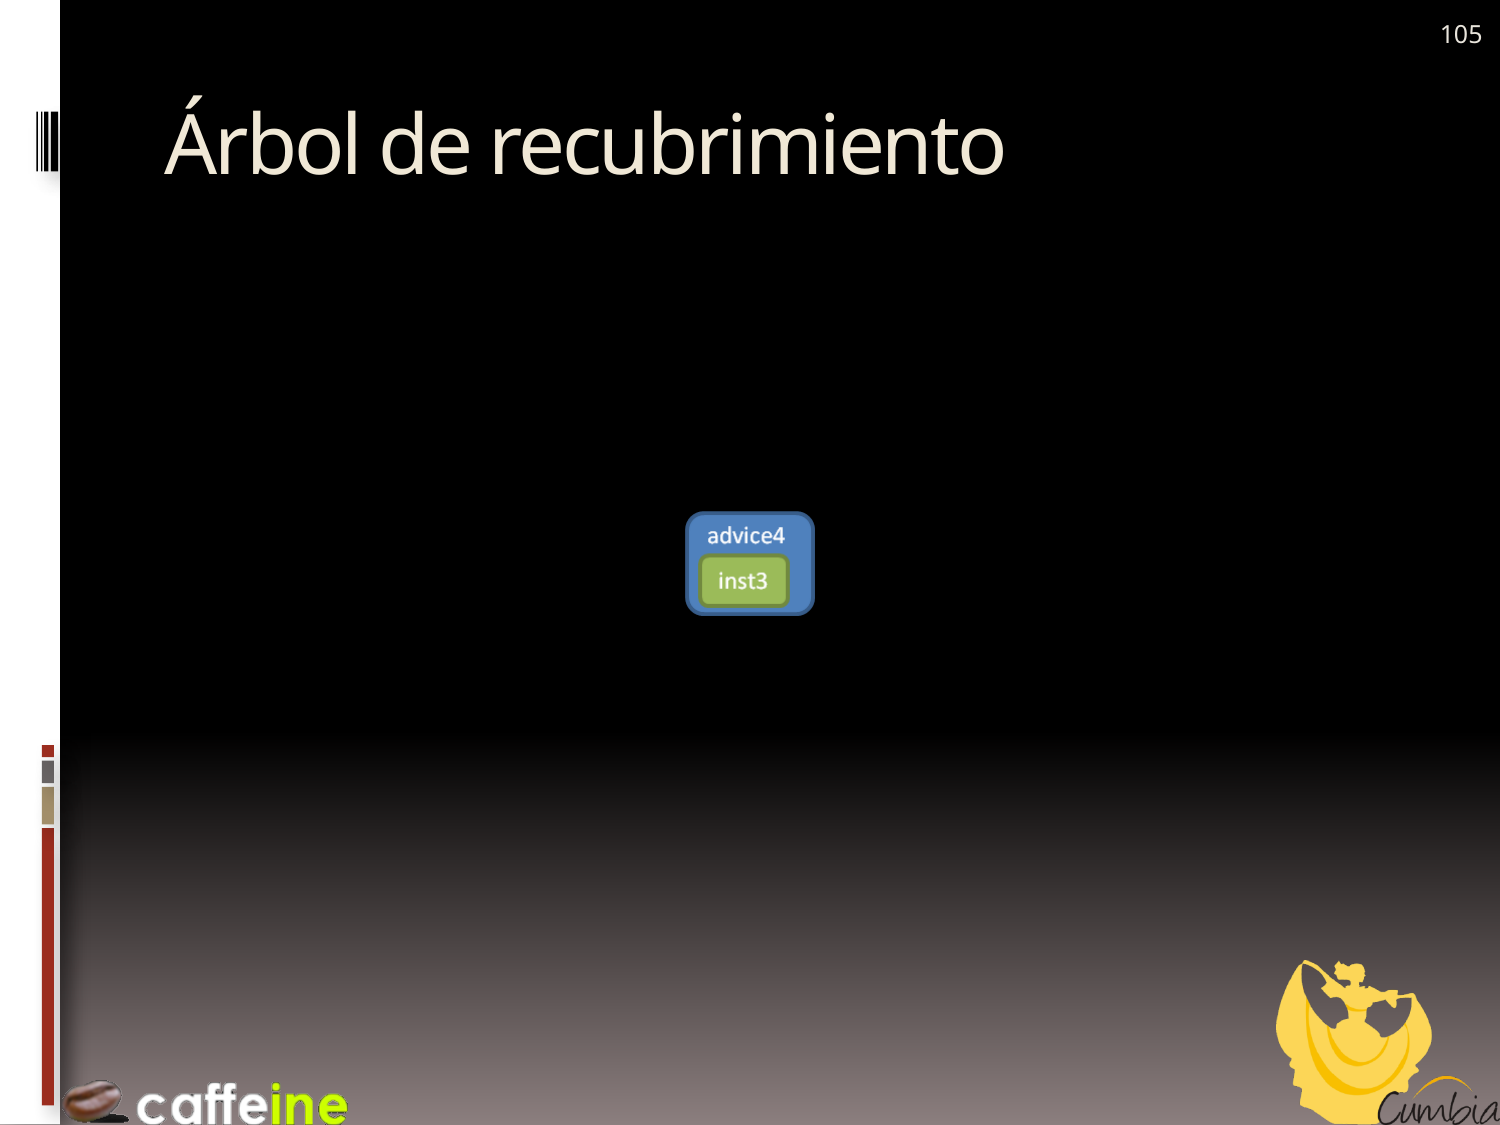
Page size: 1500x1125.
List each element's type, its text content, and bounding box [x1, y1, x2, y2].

picture [62, 1080, 348, 1125]
picture [684, 509, 816, 617]
title Árbol de recubrimiento [150, 83, 1425, 234]
slide_number 105 [1425, 0, 1500, 60]
picture [1276, 960, 1500, 1125]
